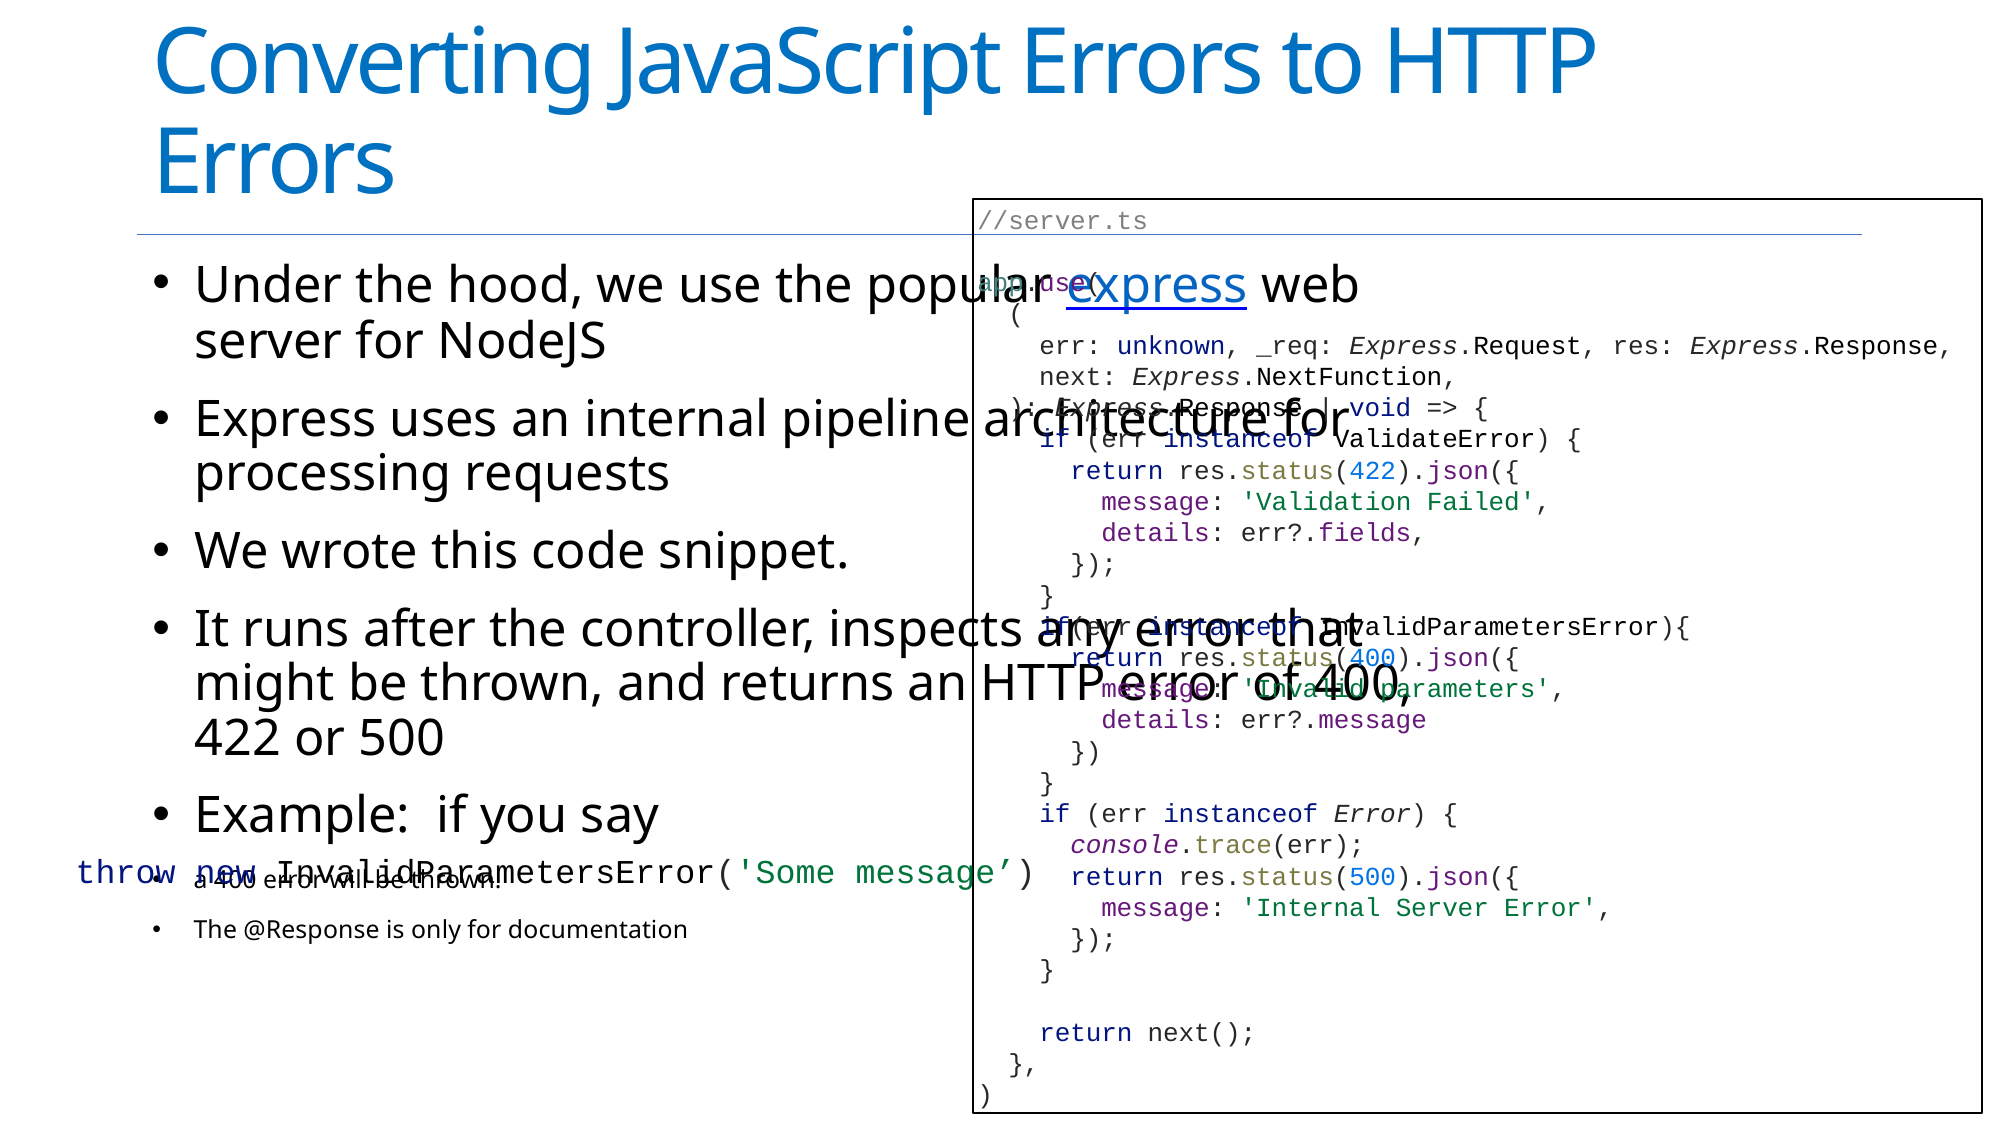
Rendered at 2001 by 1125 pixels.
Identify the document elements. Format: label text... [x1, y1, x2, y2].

list Under the hood, we use the popular express web server for NodeJS Express uses an internal pipeline architecture for processing requests We wrote this code snippet. It runs after the controller, inspects any error that might be thrown, and returns an HTTP error of 400, 422 or 500 Example: if you say a 400 error will be thrown. The @Response is only for documentation [137, 246, 973, 845]
list Under the hood, we use the popular express web server for NodeJS Express uses an internal pipeline architecture for processing requests We wrote this code snippet. It runs after the controller, inspects any error that might be thrown, and returns an HTTP error of 400, 422 or 500 Example: if you say a 400 error will be thrown. The @Response is only for documentation [137, 895, 973, 960]
text_box //server.ts app.use( ( err: unknown, _req: Express.Request, res: Express.Response, next: Express.NextFunction, ): Express.Response | void => { if (err instanceof ValidateError) { return res.status(422).json({ message: 'Validation Failed', details: err?.fields, }); } if(err instanceof InvalidParametersError){ return res.status(400).json({ message: 'Invalid parameters', details: err?.message }) } if (err instanceof Error) { console.trace(err); return res.status(500).json({ message: 'Internal Server Error', }); } return next(); }, ) [973, 198, 1982, 1114]
text_box throw new InvalidParametersError('Some message’) [64, 845, 1048, 895]
title Converting JavaScript Errors to HTTP Errors [137, 3, 1863, 221]
